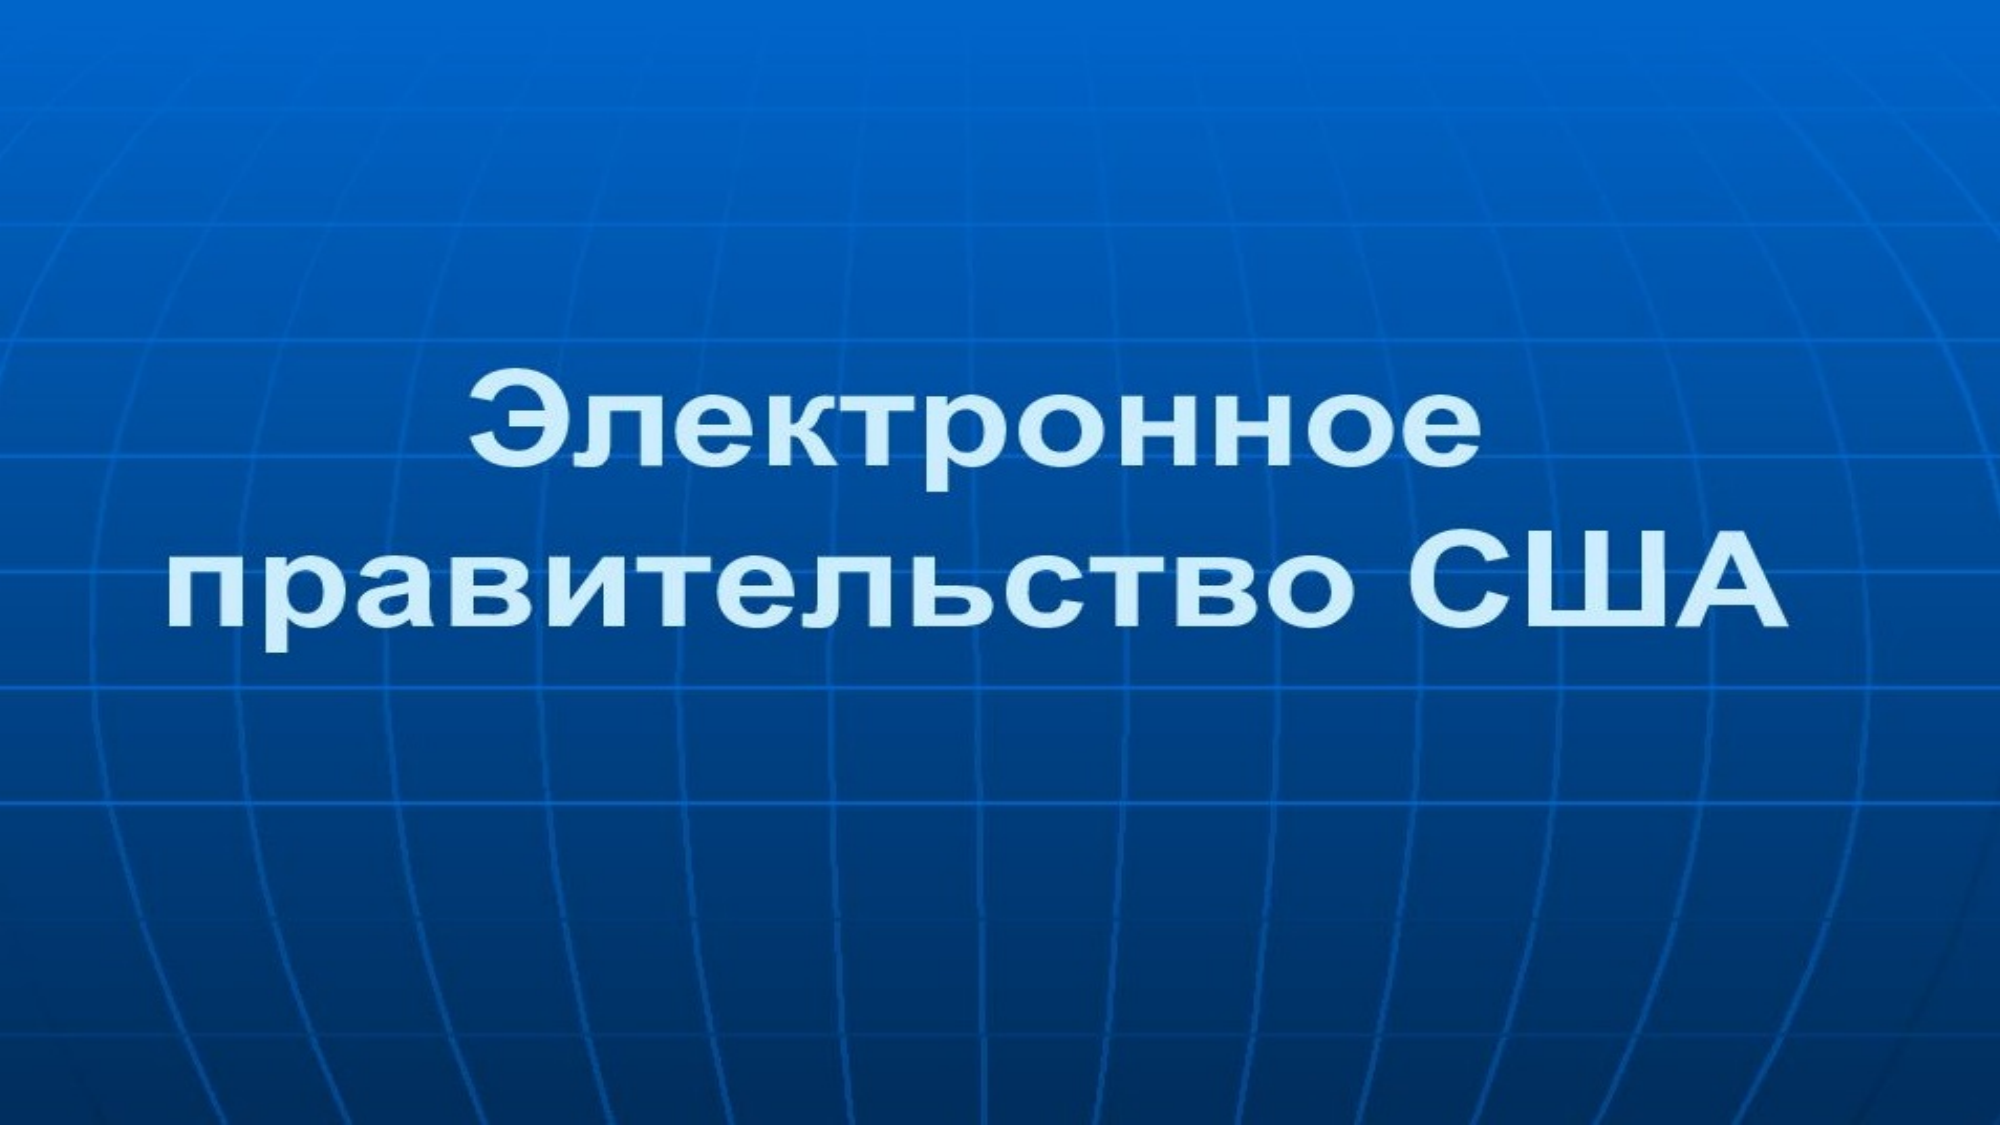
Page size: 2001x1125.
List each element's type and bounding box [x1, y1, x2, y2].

list [0, 0, 2000, 1125]
